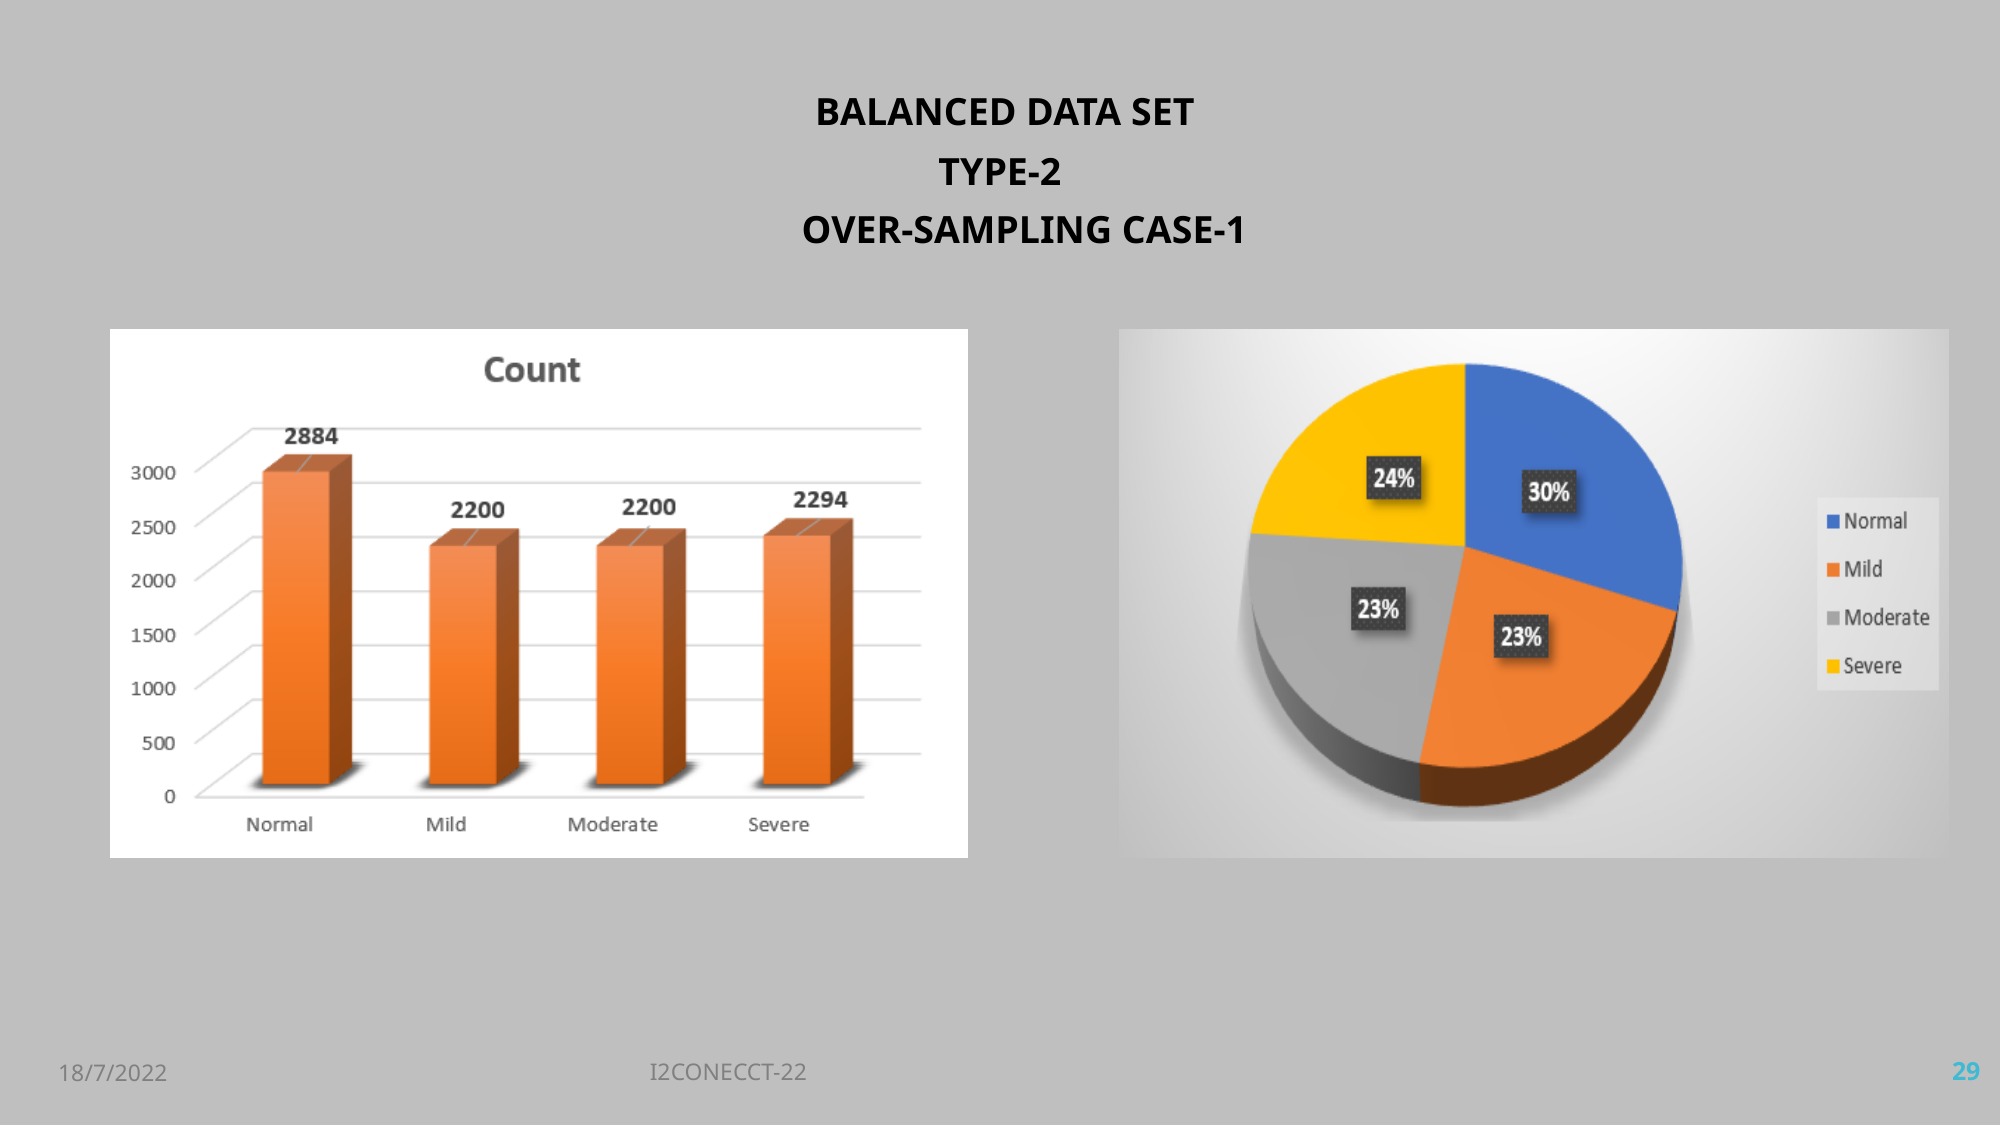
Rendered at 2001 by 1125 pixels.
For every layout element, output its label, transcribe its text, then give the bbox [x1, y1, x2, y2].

footer I2CONECCT-22 [634, 1042, 1605, 1103]
text_box BALANCED DATA SET [500, 80, 1500, 140]
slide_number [43, 1042, 493, 1103]
text_box TYPE-2 [500, 140, 1500, 201]
text_box OVER-SAMPLING CASE-1 [524, 198, 1525, 259]
picture [1119, 328, 1949, 858]
picture [110, 328, 968, 858]
slide_number 29 [1744, 1042, 1996, 1103]
